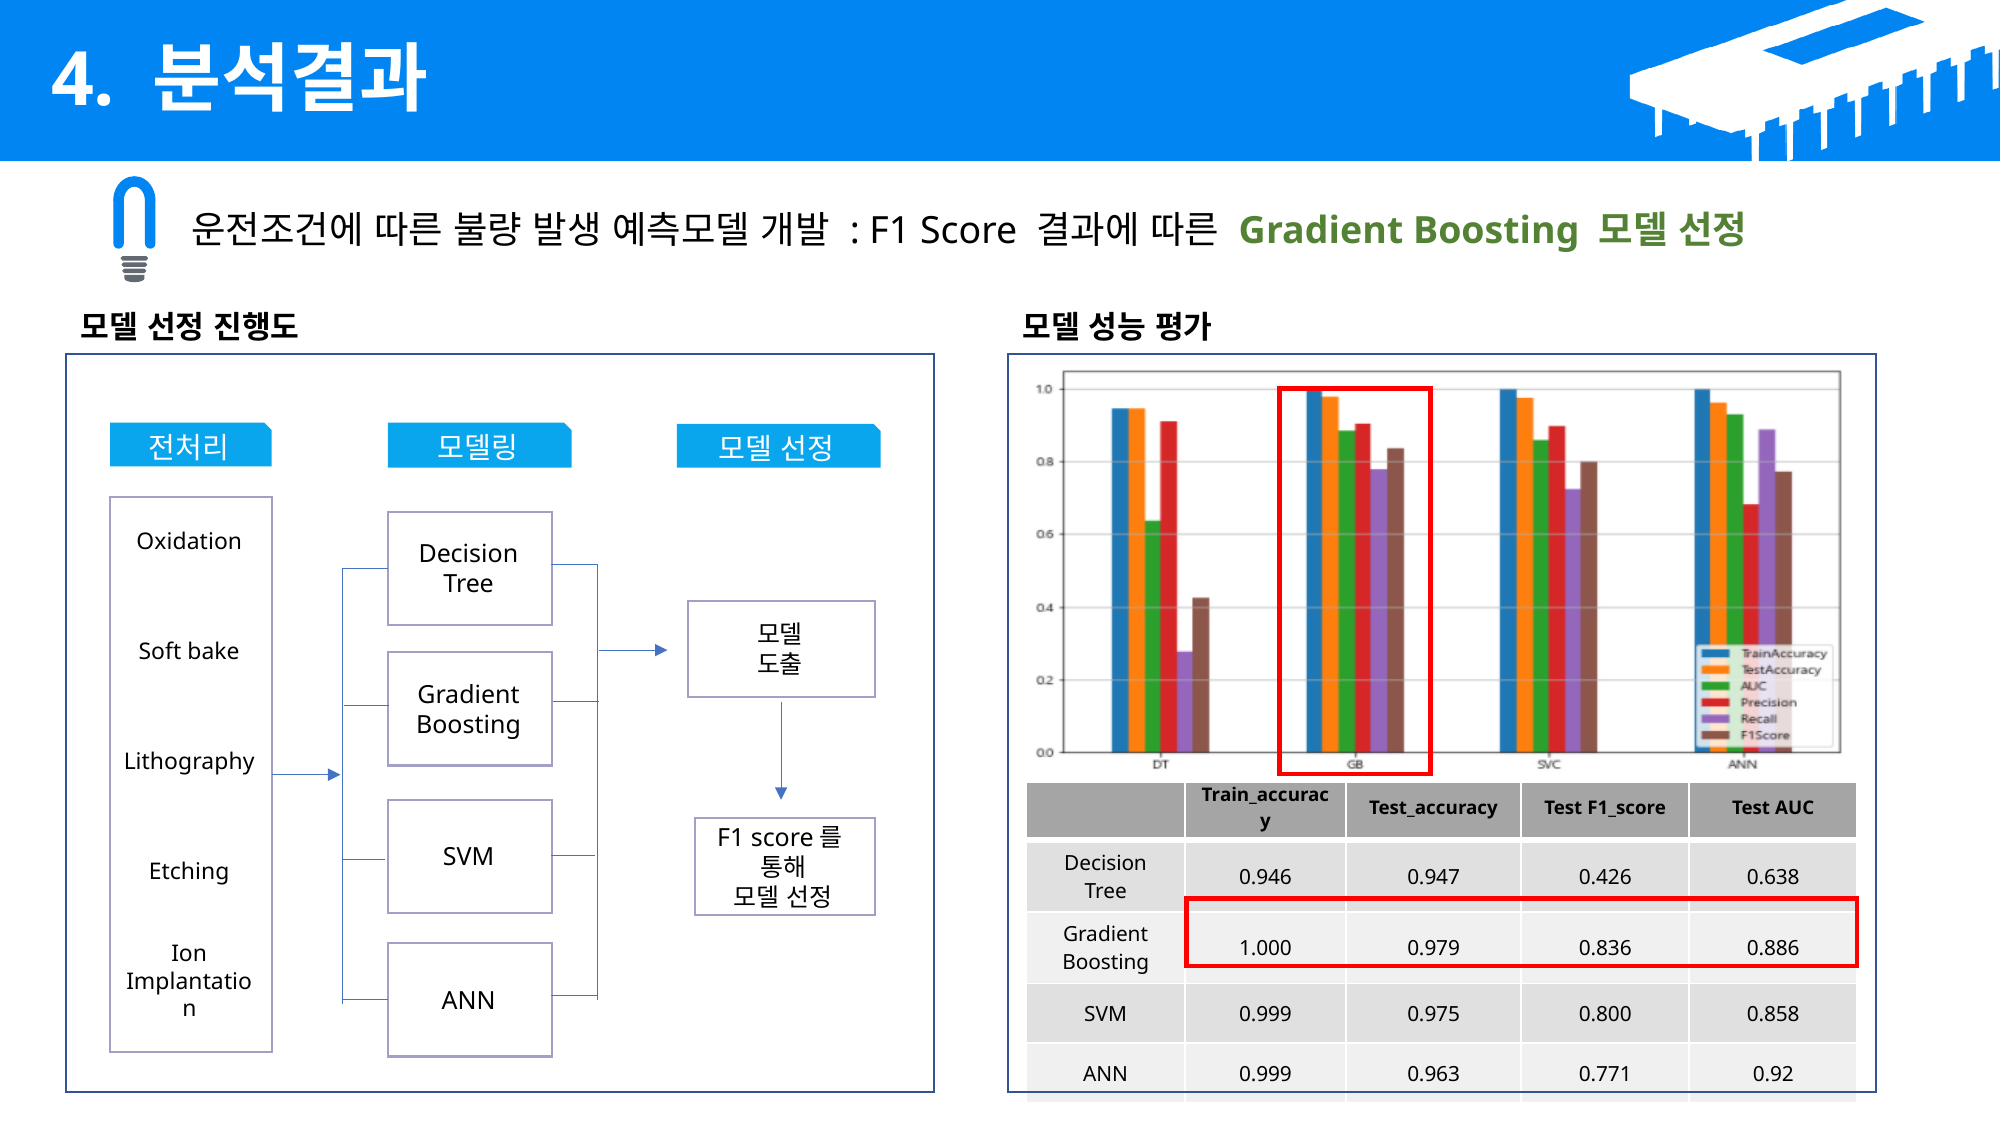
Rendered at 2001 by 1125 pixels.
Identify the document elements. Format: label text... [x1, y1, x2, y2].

table_cell 0.963 [1347, 1093, 1520, 1102]
table_cell 0.771 [1522, 1093, 1688, 1102]
text_box 운전조건에 따른 불량 발생 예측모델 개발 : F1 Score 결과에 따른 Gradient Boosting 모델 선정 [176, 198, 2000, 259]
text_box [0, 0, 2000, 162]
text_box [113, 176, 156, 283]
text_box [341, 1000, 388, 1004]
text_box [1186, 897, 1858, 967]
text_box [551, 996, 597, 1000]
table_cell ANN [1027, 1093, 1184, 1102]
table_cell 0.92 [1690, 1093, 1856, 1102]
text_box [65, 353, 935, 1093]
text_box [551, 564, 597, 995]
table_cell 0.999 [1186, 1093, 1345, 1102]
text_box [1007, 353, 1877, 1093]
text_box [341, 568, 388, 999]
picture [1015, 363, 1871, 783]
text_box 모델 선정 진행도 [66, 300, 489, 353]
text_box 모델 성능 평가 [1007, 300, 1431, 353]
